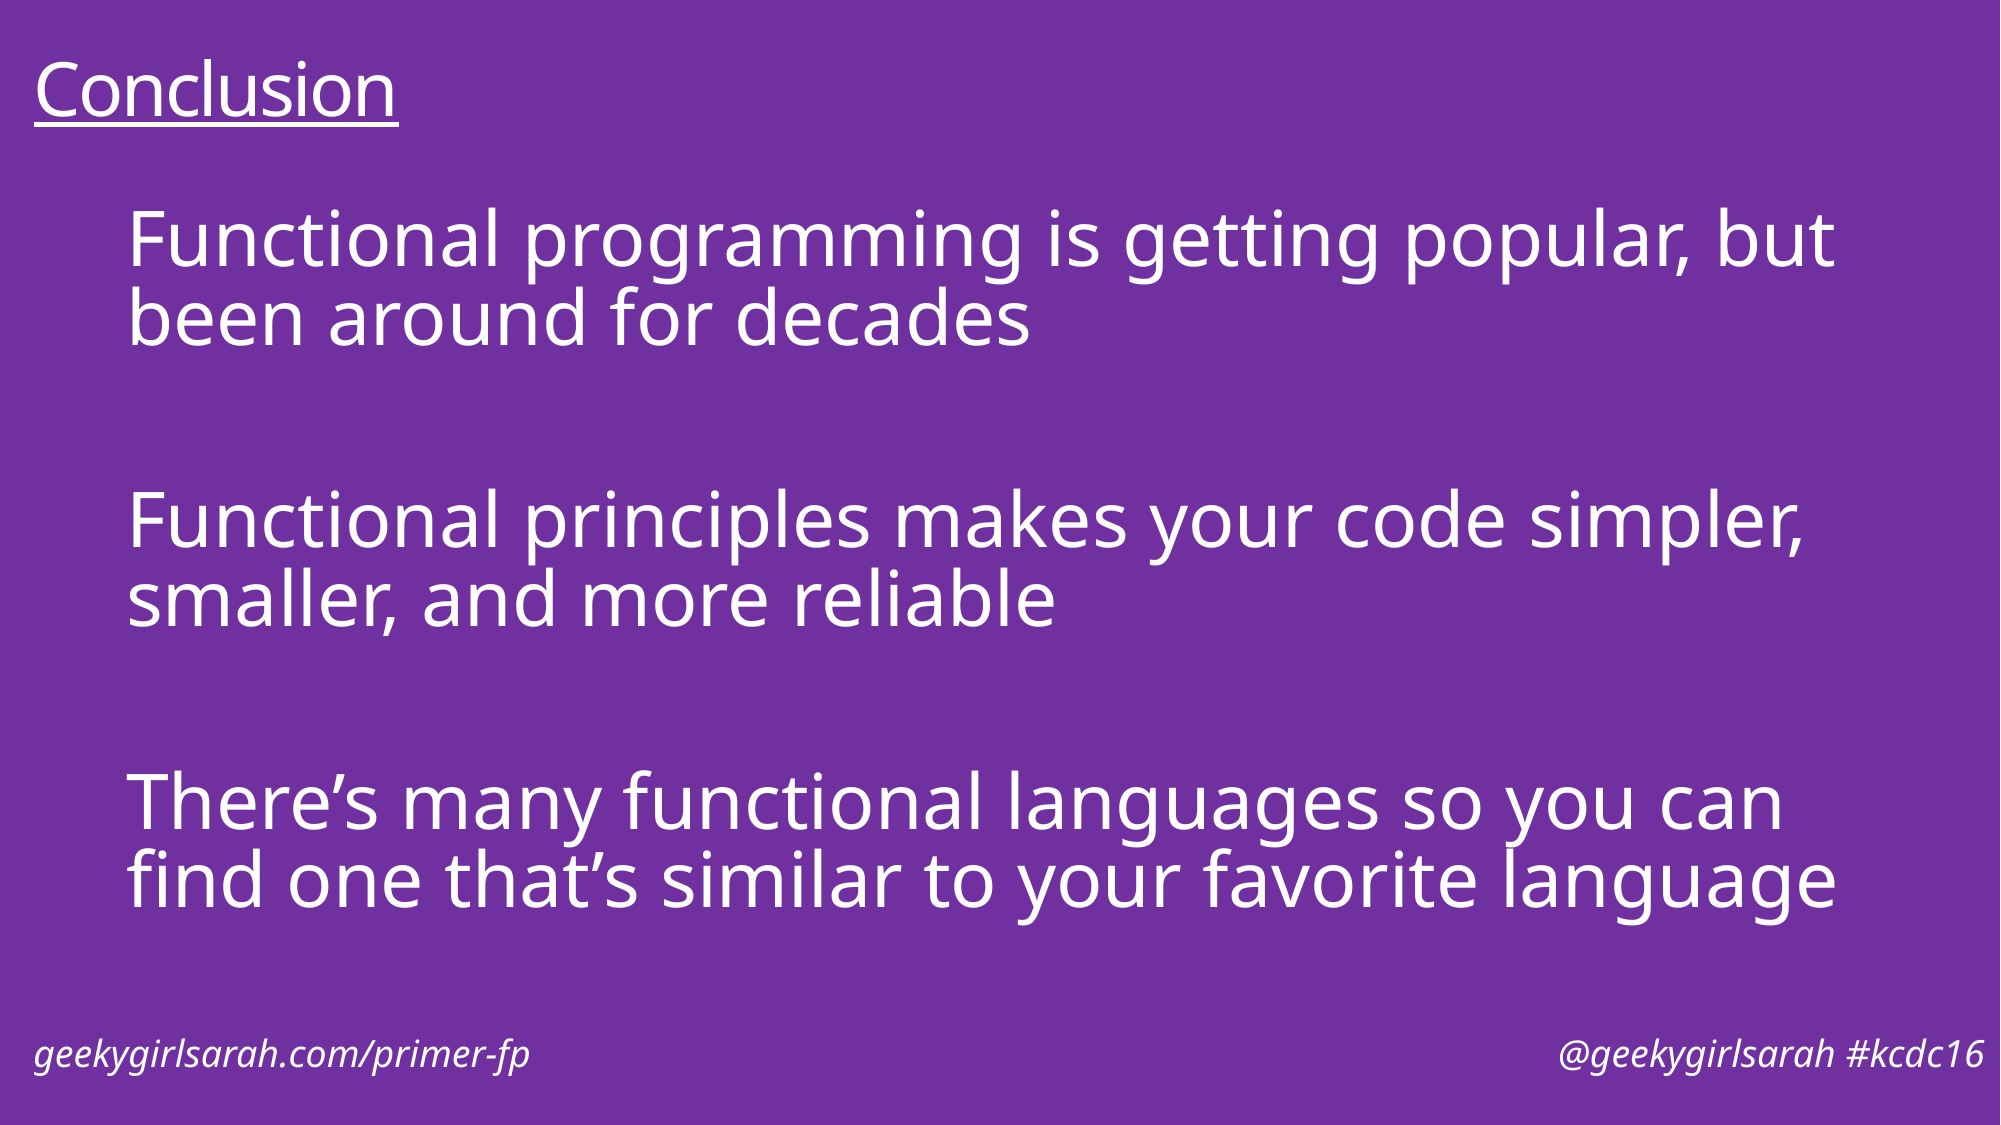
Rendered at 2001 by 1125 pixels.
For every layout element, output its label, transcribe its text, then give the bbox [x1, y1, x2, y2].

title Conclusion [18, 6, 1875, 180]
list Functional programming is getting popular, but been around for decades Functional principles makes your code simpler, smaller, and more reliable There’s many functional languages so you can find one that’s similar to your favorite language [111, 179, 1876, 948]
